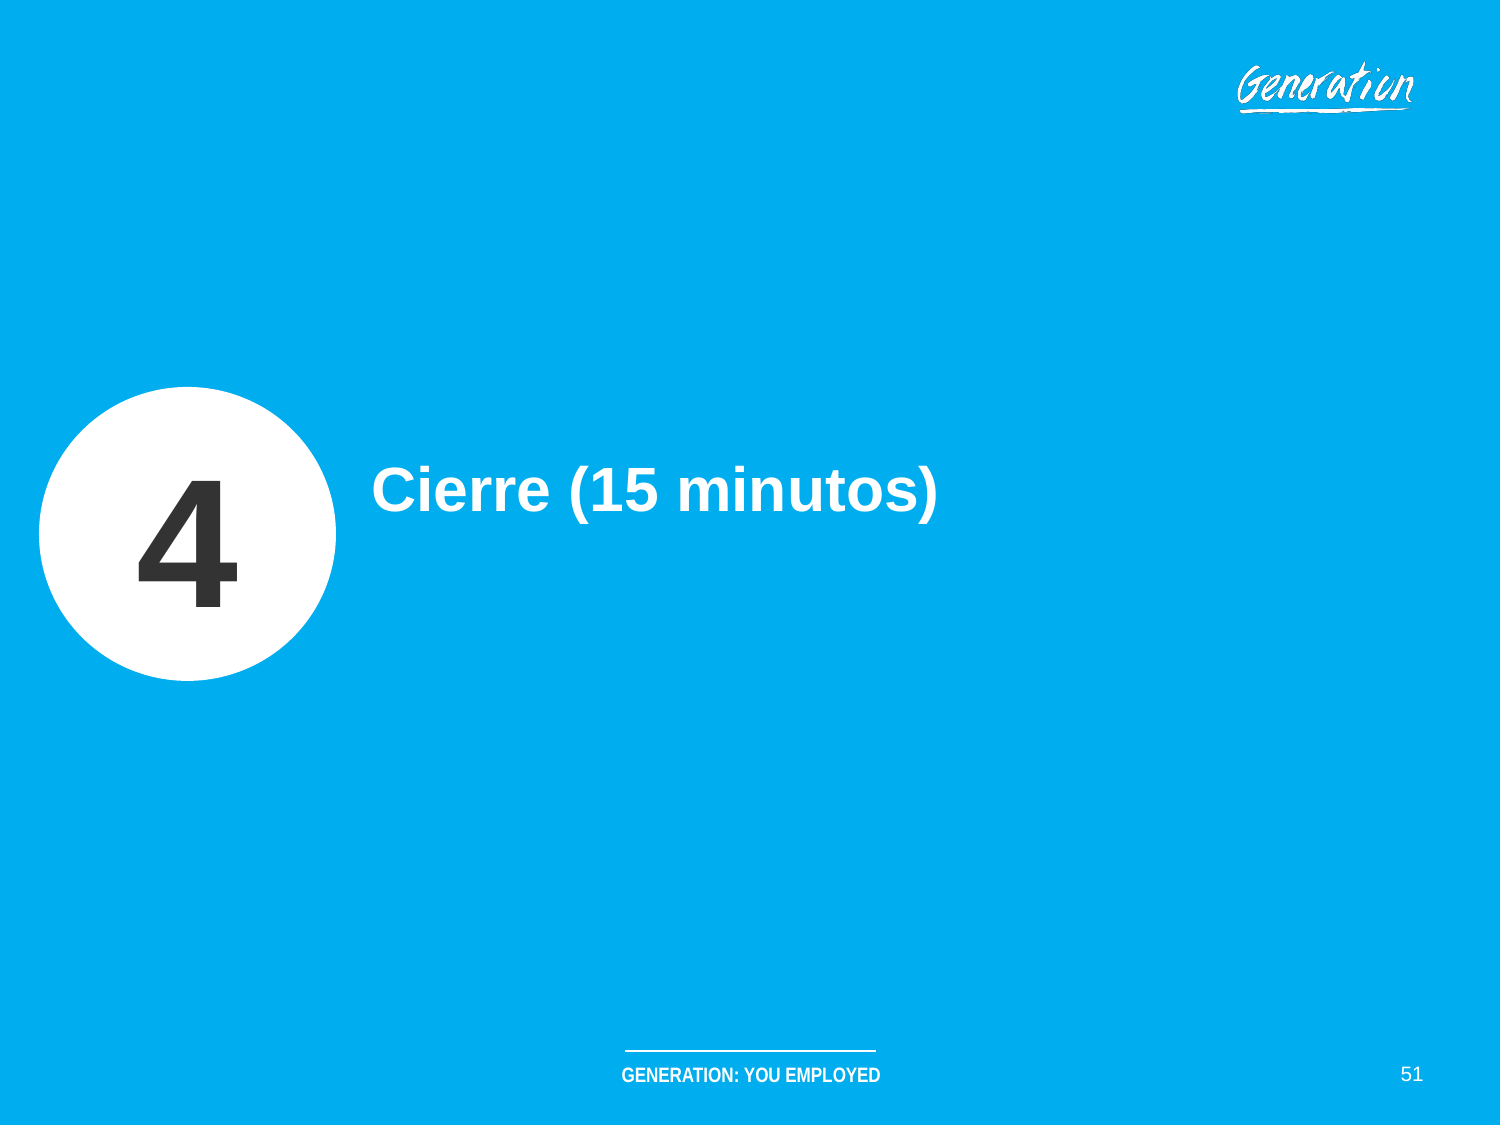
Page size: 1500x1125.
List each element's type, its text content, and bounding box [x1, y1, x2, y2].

text_box 4 [38, 386, 336, 681]
picture [1298, 75, 1313, 100]
picture [1391, 76, 1404, 99]
picture [1241, 109, 1388, 113]
picture [1311, 77, 1325, 98]
picture [1238, 66, 1265, 103]
picture [1407, 77, 1413, 99]
picture [1375, 77, 1388, 100]
picture [1351, 65, 1368, 84]
picture [1361, 81, 1371, 99]
picture [1262, 76, 1280, 100]
picture [1344, 87, 1352, 101]
picture [1278, 76, 1300, 98]
title Cierre (15 minutos) [371, 441, 1434, 608]
picture [1327, 76, 1345, 98]
